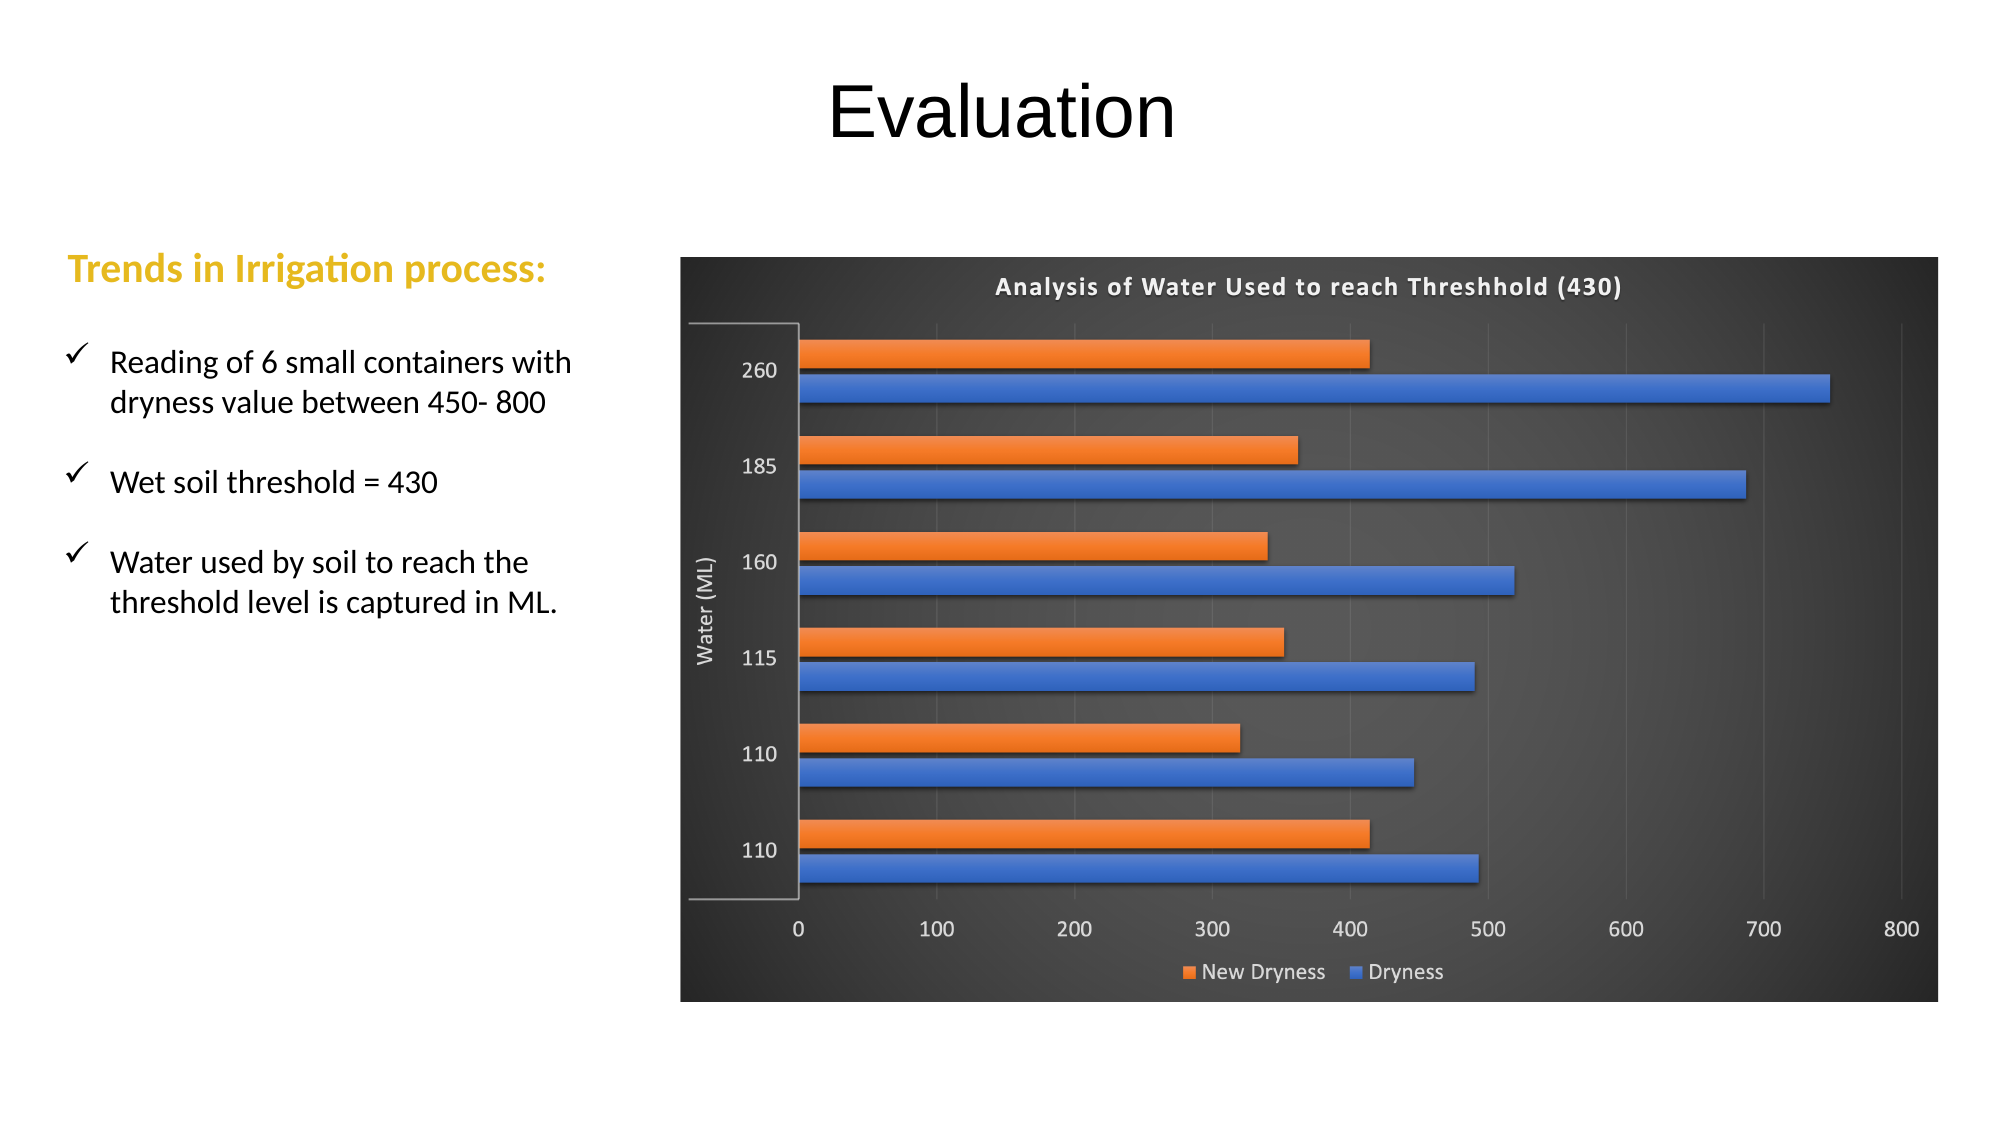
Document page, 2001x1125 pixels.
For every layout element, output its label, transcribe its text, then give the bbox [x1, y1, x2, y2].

text_box Trends in Irrigation process: [53, 233, 617, 333]
text_box Reading of 6 small containers with dryness value between 450- 800 Wet soil threshold = 430 Water used by soil to reach the threshold level is captured in ML. [48, 292, 591, 702]
list Evaluation [53, 55, 1952, 175]
picture [679, 256, 1940, 1004]
